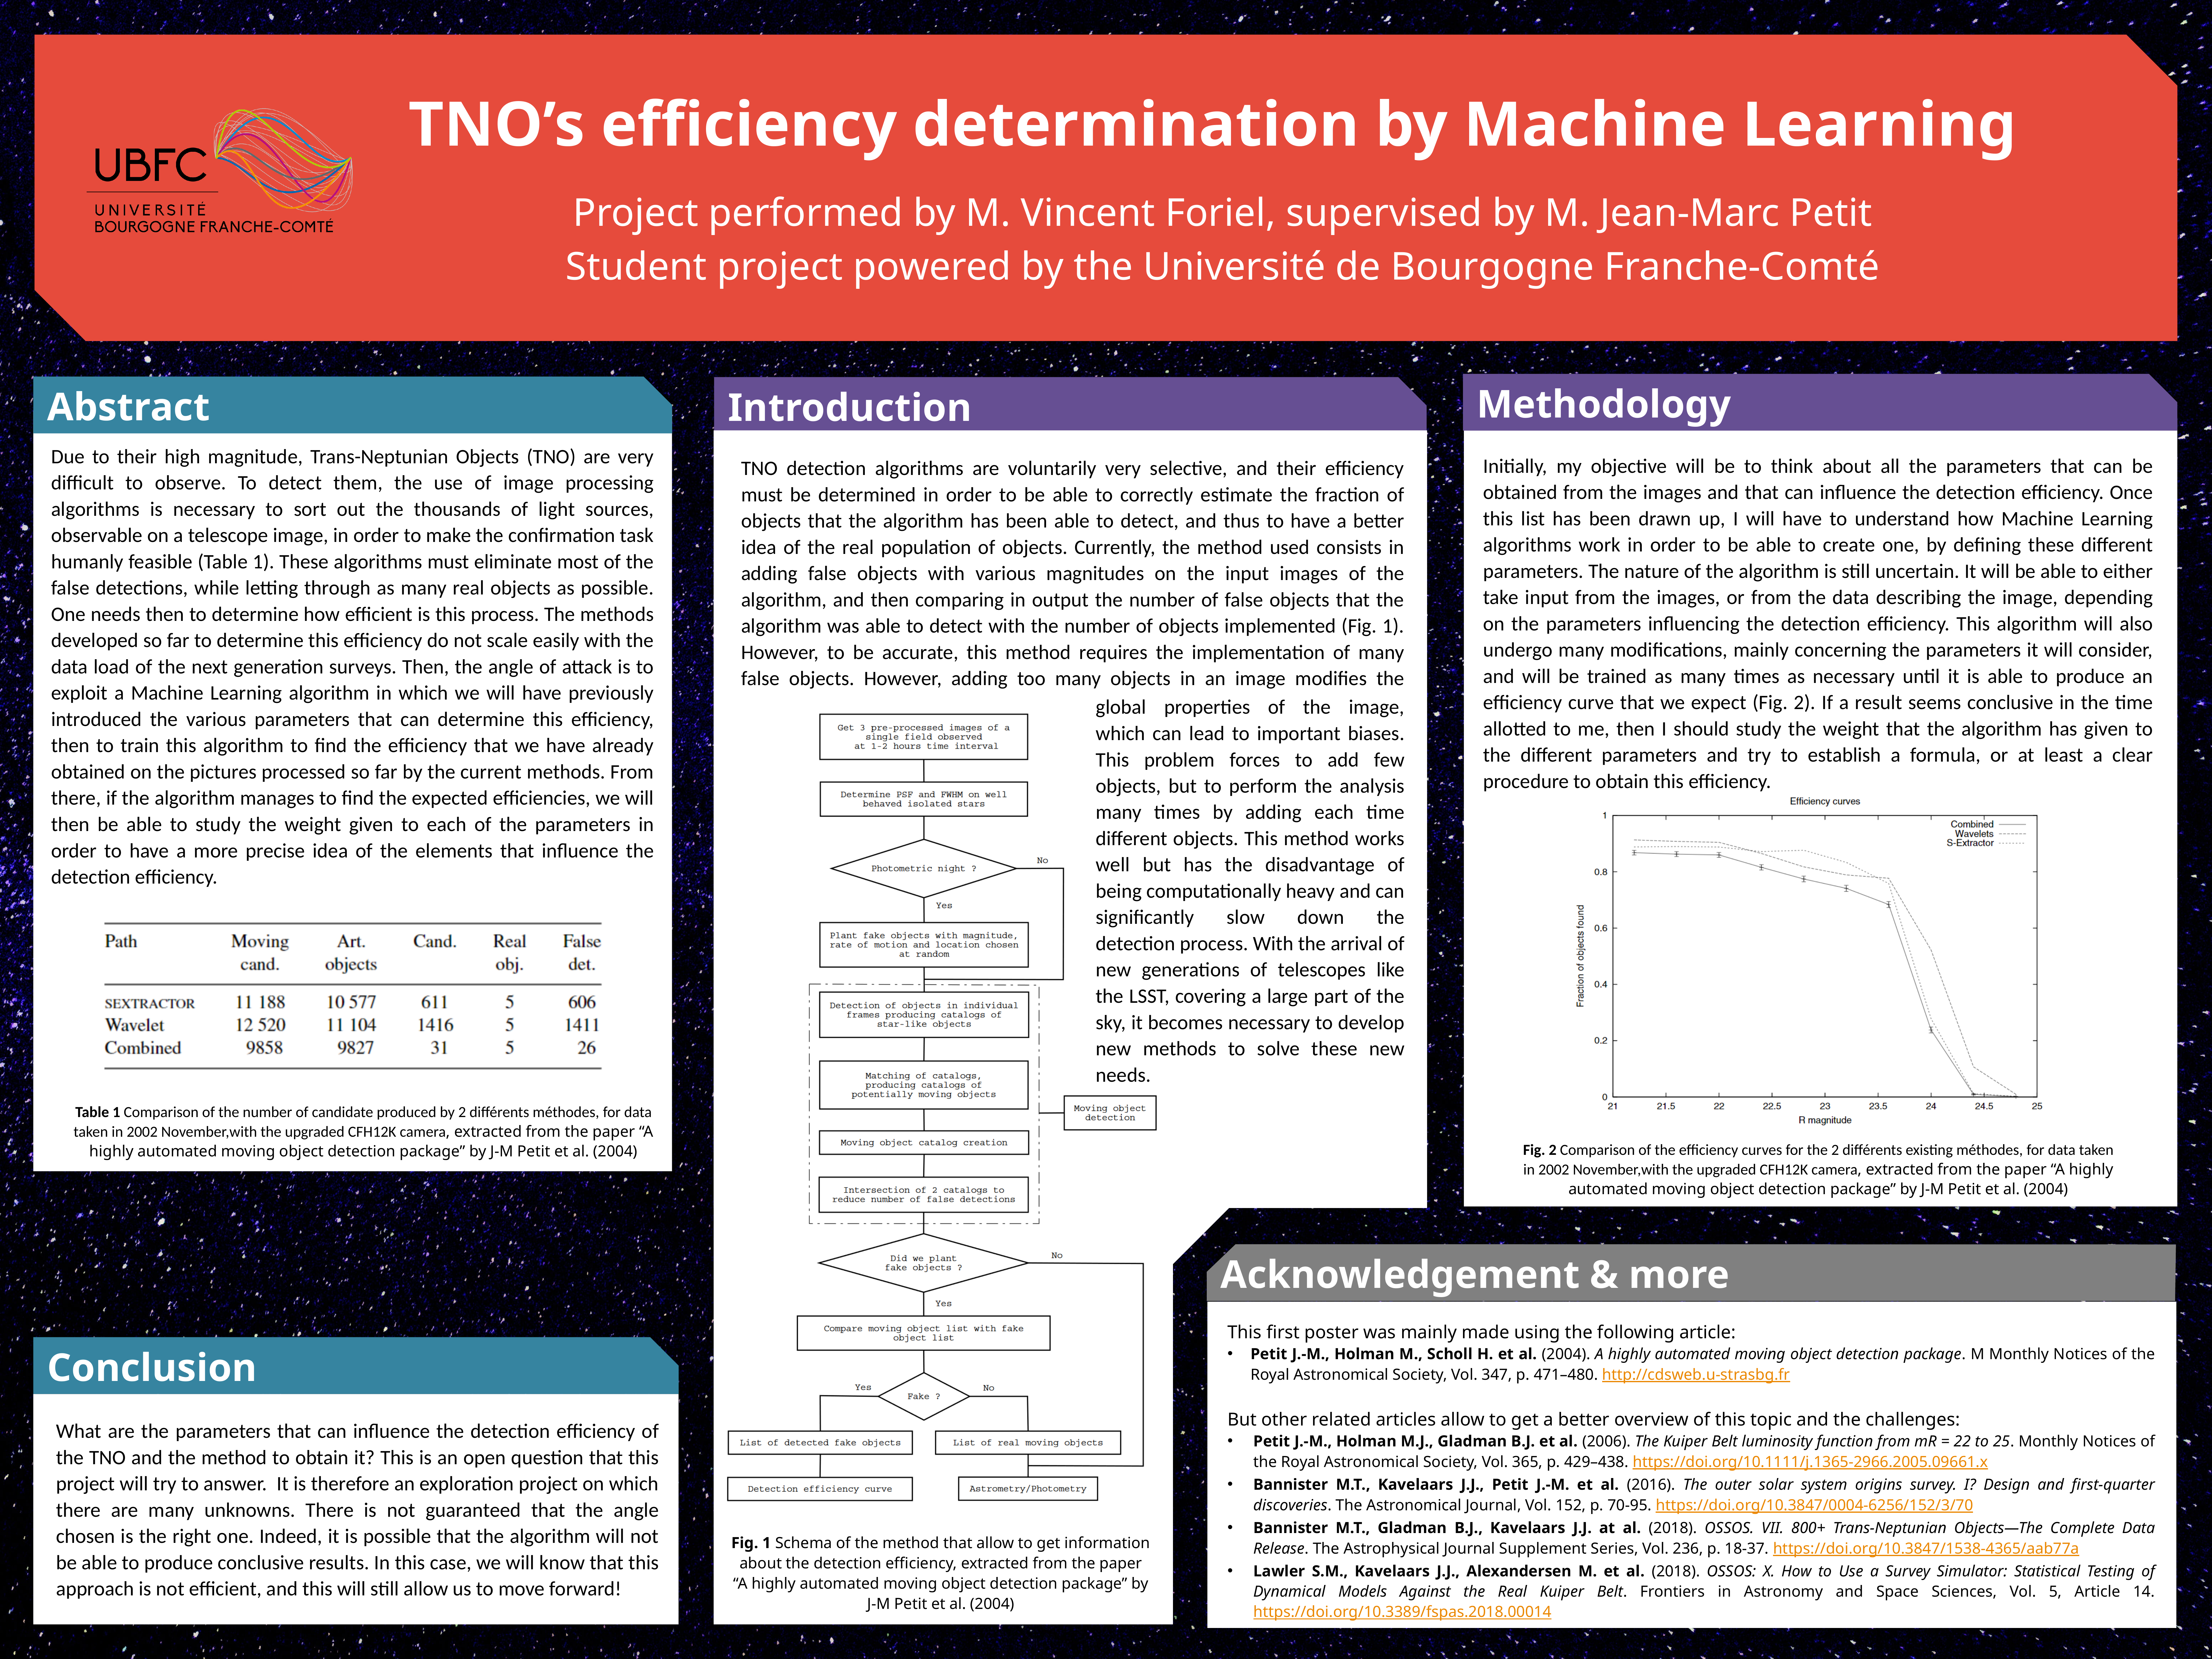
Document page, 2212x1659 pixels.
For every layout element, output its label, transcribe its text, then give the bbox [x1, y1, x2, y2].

text_box [34, 34, 2178, 341]
text_box Methodology [1463, 374, 2178, 431]
text_box [33, 410, 673, 1172]
text_box Table 1 Comparison of the number of candidate produced by 2 différents méthodes, for data taken in 2002 November,with the upgraded CFH12K camera, extracted from the paper “A highly automated moving object detection package” by J-M Petit et al. (2004) [57, 1098, 670, 1187]
text_box [713, 1209, 1174, 1625]
text_box [1207, 1301, 2177, 1629]
text_box Abstract [33, 376, 672, 433]
text_box TNO’s efficiency determination by Machine Learning [291, 84, 2135, 153]
text_box Initially, my objective will be to think about all the parameters that can be obtained from the images and that can influence the detection efficiency. Once this list has been drawn up, I will have to understand how Machine Learning algorithms work in order to be able to create one, by defining these different parameters. The nature of the algorithm is still uncertain. It will be able to either take input from the images, or from the data describing the image, depending on the parameters influencing the detection efficiency. This algorithm will also undergo many modifications, mainly concerning the parameters it will consider, and will be trained as many times as necessary until it is able to produce an efficiency curve that we expect (Fig. 2). If a result seems conclusive in the time allotted to me, then I should study the weight that the algorithm has given to the different parameters and try to establish a formula, or at least a clear procedure to obtain this efficiency. [1478, 448, 2158, 826]
text_box What are the parameters that can influence the detection efficiency of the TNO and the method to obtain it? This is an open question that this project will try to answer. It is therefore an exploration project on which there are many unknowns. There is not guaranteed that the angle chosen is the right one. Indeed, it is possible that the algorithm will not be able to produce conclusive results. In this case, we will know that this approach is not efficient, and this will still allow us to move forward! [51, 1413, 664, 1602]
text_box [1174, 1209, 1230, 1265]
text_box This first poster was mainly made using the following article: Petit J.-M., Holman M., Scholl H. et al. (2004). A highly automated moving object detection package. M Monthly Notices of the Royal Astronomical Society, Vol. 347, p. 471–480. http://cdsweb.u-strasbg.fr But other related articles allow to get a better overview of this topic and the challenges: Petit J.-M., Holman M.J., Gladman B.J. et al. (2006). The Kuiper Belt luminosity function from mR = 22 to 25. Monthly Notices of the Royal Astronomical Society, Vol. 365, p. 429–438. https://doi.org/10.1111/j.1365-2966.2005.09661.x Bannister M.T., Kavelaars J.J., Petit J.-M. et al. (2016). The outer solar system origins survey. I? Design and first-quarter discoveries. The Astronomical Journal, Vol. 152, p. 70-95. https://doi.org/10.3847/0004-6256/152/3/70 Bannister M.T., Gladman B.J., Kavelaars J.J. at al. (2018). OSSOS. VII. 800+ Trans-Neptunian Objects—The Complete Data Release. The Astrophysical Journal Supplement Series, Vol. 236, p. 18-37. https://doi.org/10.3847/1538-4365/aab77a Lawler S.M., Kavelaars J.J., Alexandersen M. et al. (2018). OSSOS: X. How to Use a Survey Simulator: Statistical Testing of Dynamical Models Against the Real Kuiper Belt. Frontiers in Astronomy and Space Sciences, Vol. 5, Article 14. https://doi.org/10.3389/fspas.2018.00014 [1223, 1316, 2160, 1625]
text_box global properties of the image, which can lead to important biases. This problem forces to add few objects, but to perform the analysis many times by adding each time different objects. This method works well but has the disadvantage of being computationally heavy and can significantly slow down the detection process. With the arrival of new generations of telescopes like the LSST, covering a large part of the sky, it becomes necessary to develop new methods to solve these new needs. [1091, 689, 1410, 1088]
text_box Fig. 1 Schema of the method that allow to get information about the detection efficiency, extracted from the paper “A highly automated moving object detection package” by J-M Petit et al. (2004) [726, 1529, 1155, 1635]
text_box Due to their high magnitude, Trans-Neptunian Objects (TNO) are very difficult to observe. To detect them, the use of image processing algorithms is necessary to sort out the thousands of light sources, observable on a telescope image, in order to make the confirmation task humanly feasible (Table 1). These algorithms must eliminate most of the false detections, while letting through as many real objects as possible. One needs then to determine how efficient is this process. The methods developed so far to determine this efficiency do not scale easily with the data load of the next generation surveys. Then, the angle of attack is to exploit a Machine Learning algorithm in which we will have previously introduced the various parameters that can determine this efficiency, then to train this algorithm to find the efficiency that we have already obtained on the pictures processed so far by the current methods. From there, if the algorithm manages to find the expected efficiencies, we will then be able to study the weight given to each of the parameters in order to have a more precise idea of the elements that influence the detection efficiency. [46, 439, 659, 890]
text_box Introduction [714, 377, 1427, 430]
text_box TNO detection algorithms are voluntarily very selective, and their efficiency must be determined in order to be able to correctly estimate the fraction of objects that the algorithm has been able to detect, and thus to have a better idea of the real population of objects. Currently, the method used consists in adding false objects with various magnitudes on the input images of the algorithm, and then comparing in output the number of false objects that the algorithm was able to detect with the number of objects implemented (Fig. 1). However, to be accurate, this method requires the implementation of many false objects. However, adding too many objects in an image modifies the [736, 451, 1410, 708]
text_box [33, 1393, 679, 1625]
text_box Acknowledgement & more [1206, 1244, 2176, 1301]
text_box Fig. 2 Comparison of the efficiency curves for the 2 différents existing méthodes, for data taken in 2002 November,with the upgraded CFH12K camera, extracted from the paper “A highly automated moving object detection package” by J-M Petit et al. (2004) [1512, 1136, 2125, 1225]
text_box Conclusion [33, 1337, 679, 1394]
text_box [713, 430, 1428, 1209]
text_box Project performed by M. Vincent Foriel, supervised by M. Jean-Marc Petit Student project powered by the Université de Bourgogne Franche-Comté [301, 187, 2145, 288]
picture [0, 0, 2212, 1659]
text_box [1463, 418, 2178, 1207]
